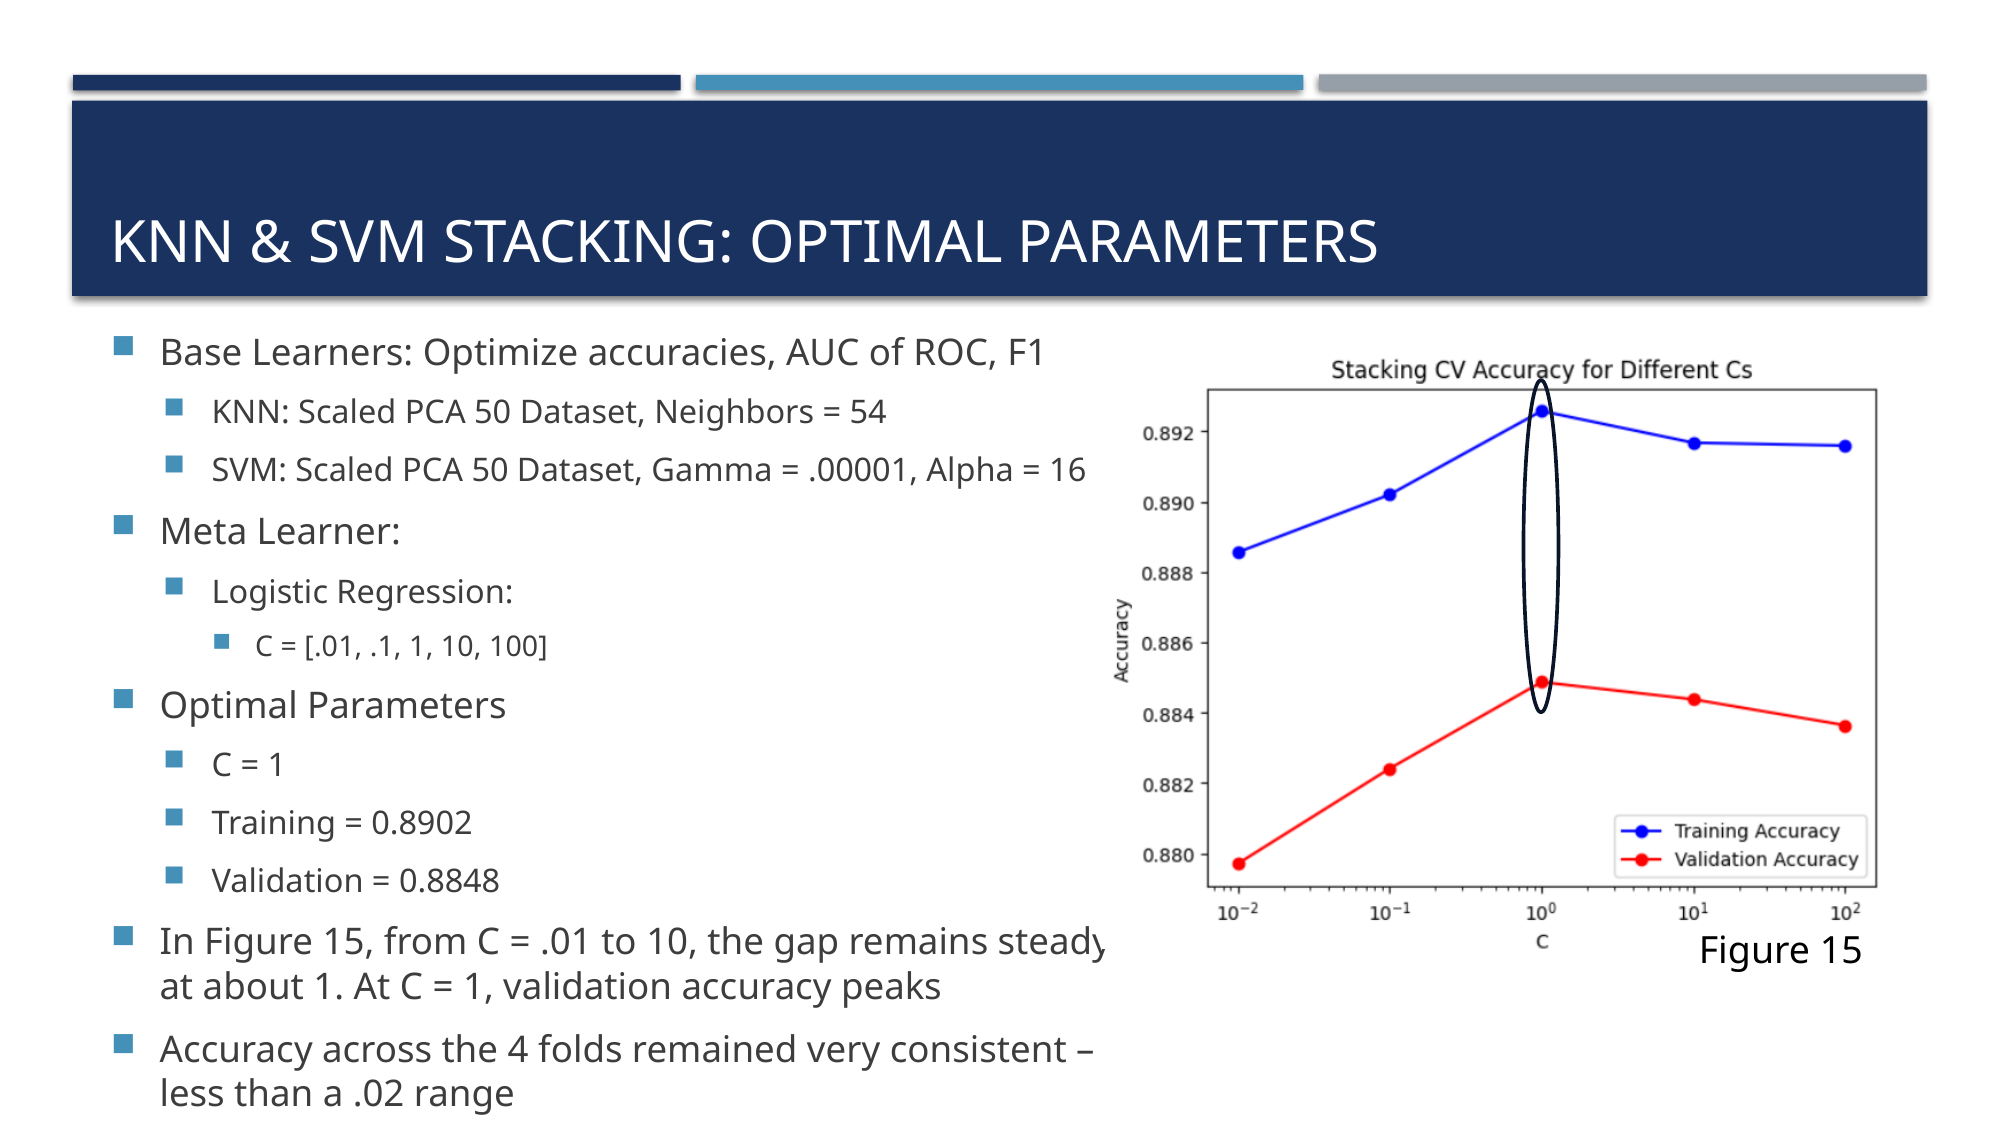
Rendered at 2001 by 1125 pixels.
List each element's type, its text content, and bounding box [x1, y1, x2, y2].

list Base Learners: Optimize accuracies, AUC of ROC, F1 KNN: Scaled PCA 50 Dataset, Neighbors = 54 SVM: Scaled PCA 50 Dataset, Gamma = .00001, Alpha = 16 Meta Learner: Logistic Regression: C = [.01, .1, 1, 10, 100] Optimal Parameters C = 1 Training = 0.8902 Validation = 0.8848 In Figure 15, from C = .01 to 10, the gap remains steady at about 1. At C = 1, validation accuracy peaks Accuracy across the 4 folds remained very consistent – less than a .02 range [95, 321, 1143, 1125]
text_box Figure 15 [1683, 959, 1882, 978]
picture [1100, 345, 1883, 949]
title KNN & SVM Stacking: Optimal parameters [95, 115, 1905, 282]
